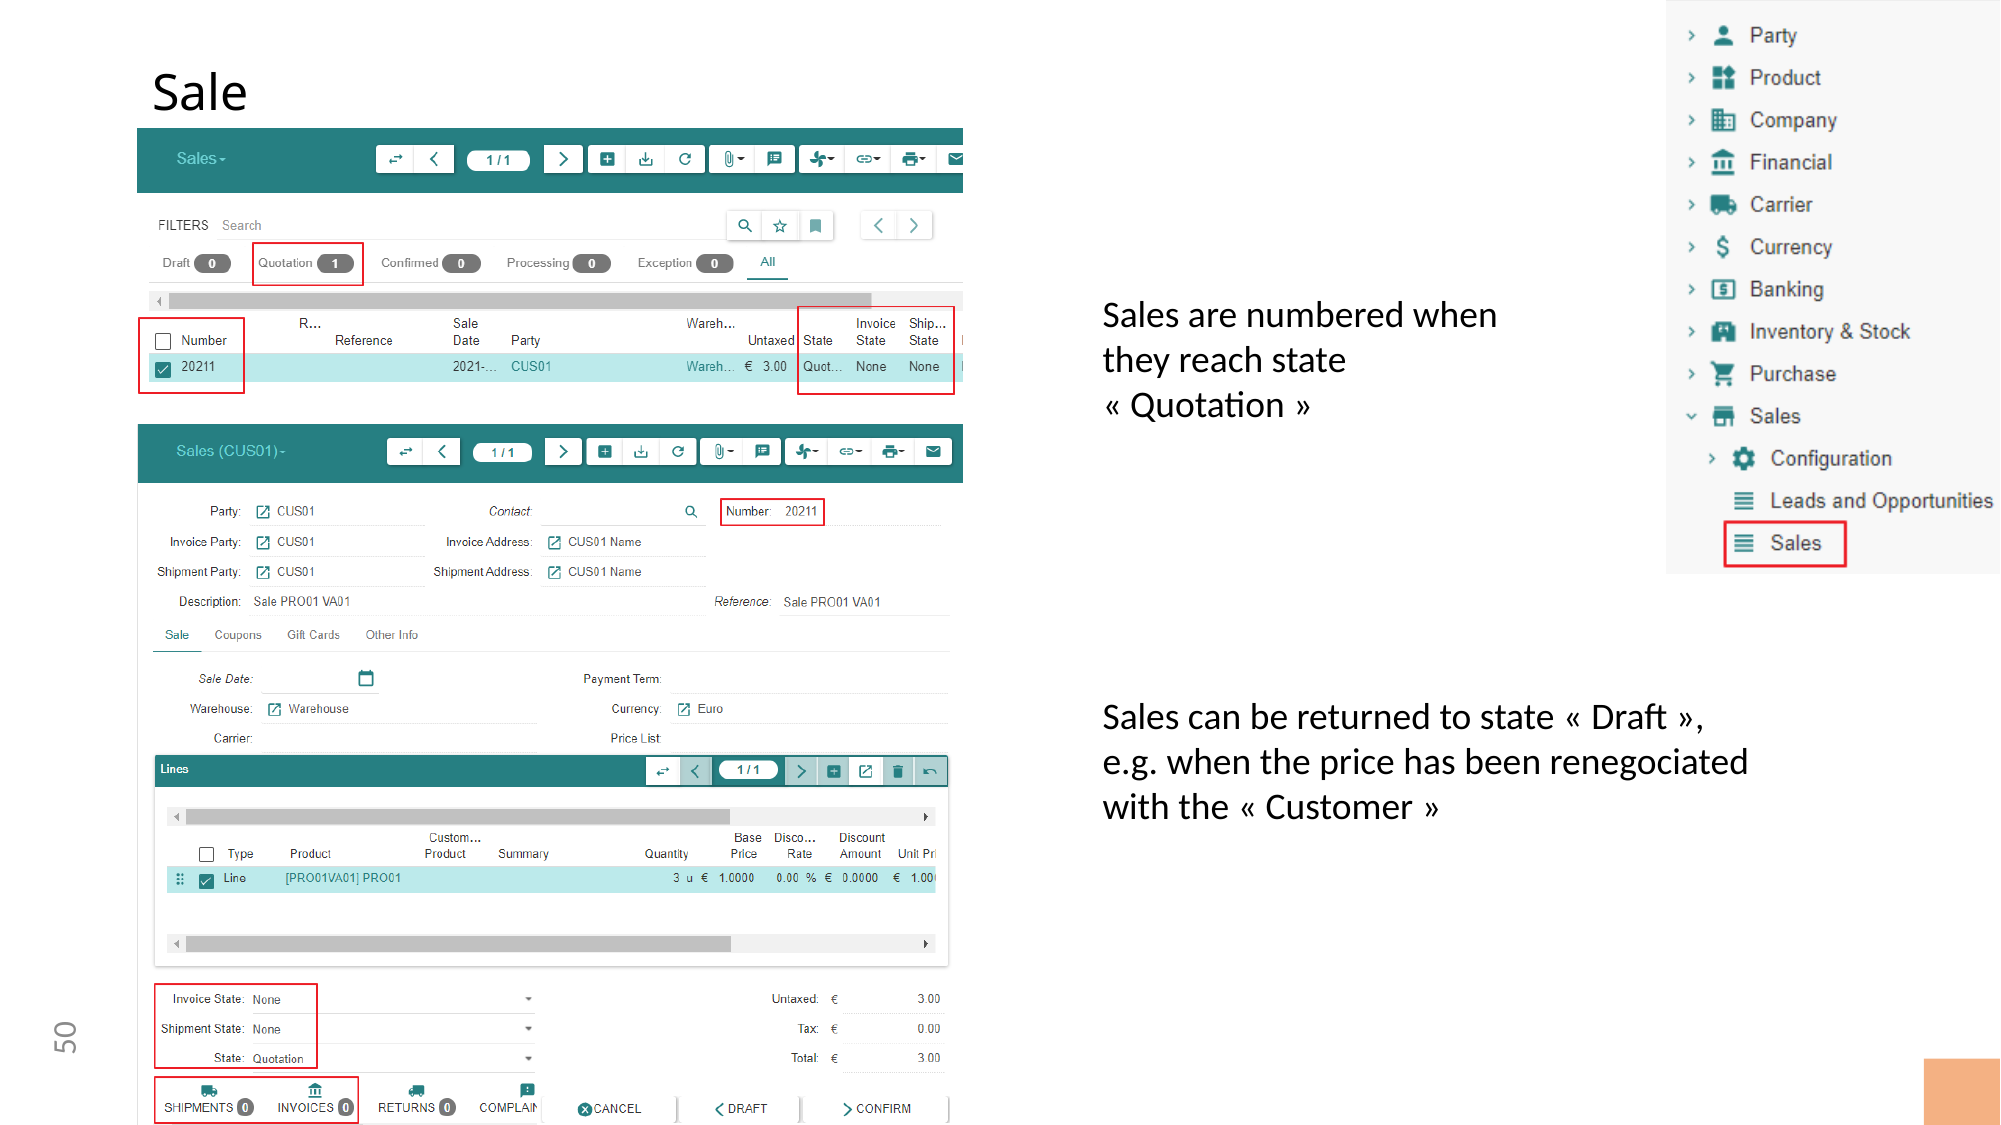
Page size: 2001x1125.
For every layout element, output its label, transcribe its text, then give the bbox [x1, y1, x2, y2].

text_box Sales can be returned to state « Draft », e.g. when the price has been renegociated with the « Customer » [1087, 684, 1772, 835]
picture [1666, 0, 2000, 574]
picture [137, 127, 963, 396]
slide_number 50 [32, 969, 93, 1108]
text_box [1923, 1058, 2000, 1125]
picture [137, 424, 963, 1125]
text_box Sales are numbered when they reach state « Quotation » [1087, 282, 1544, 478]
title Sale [137, 59, 1666, 136]
